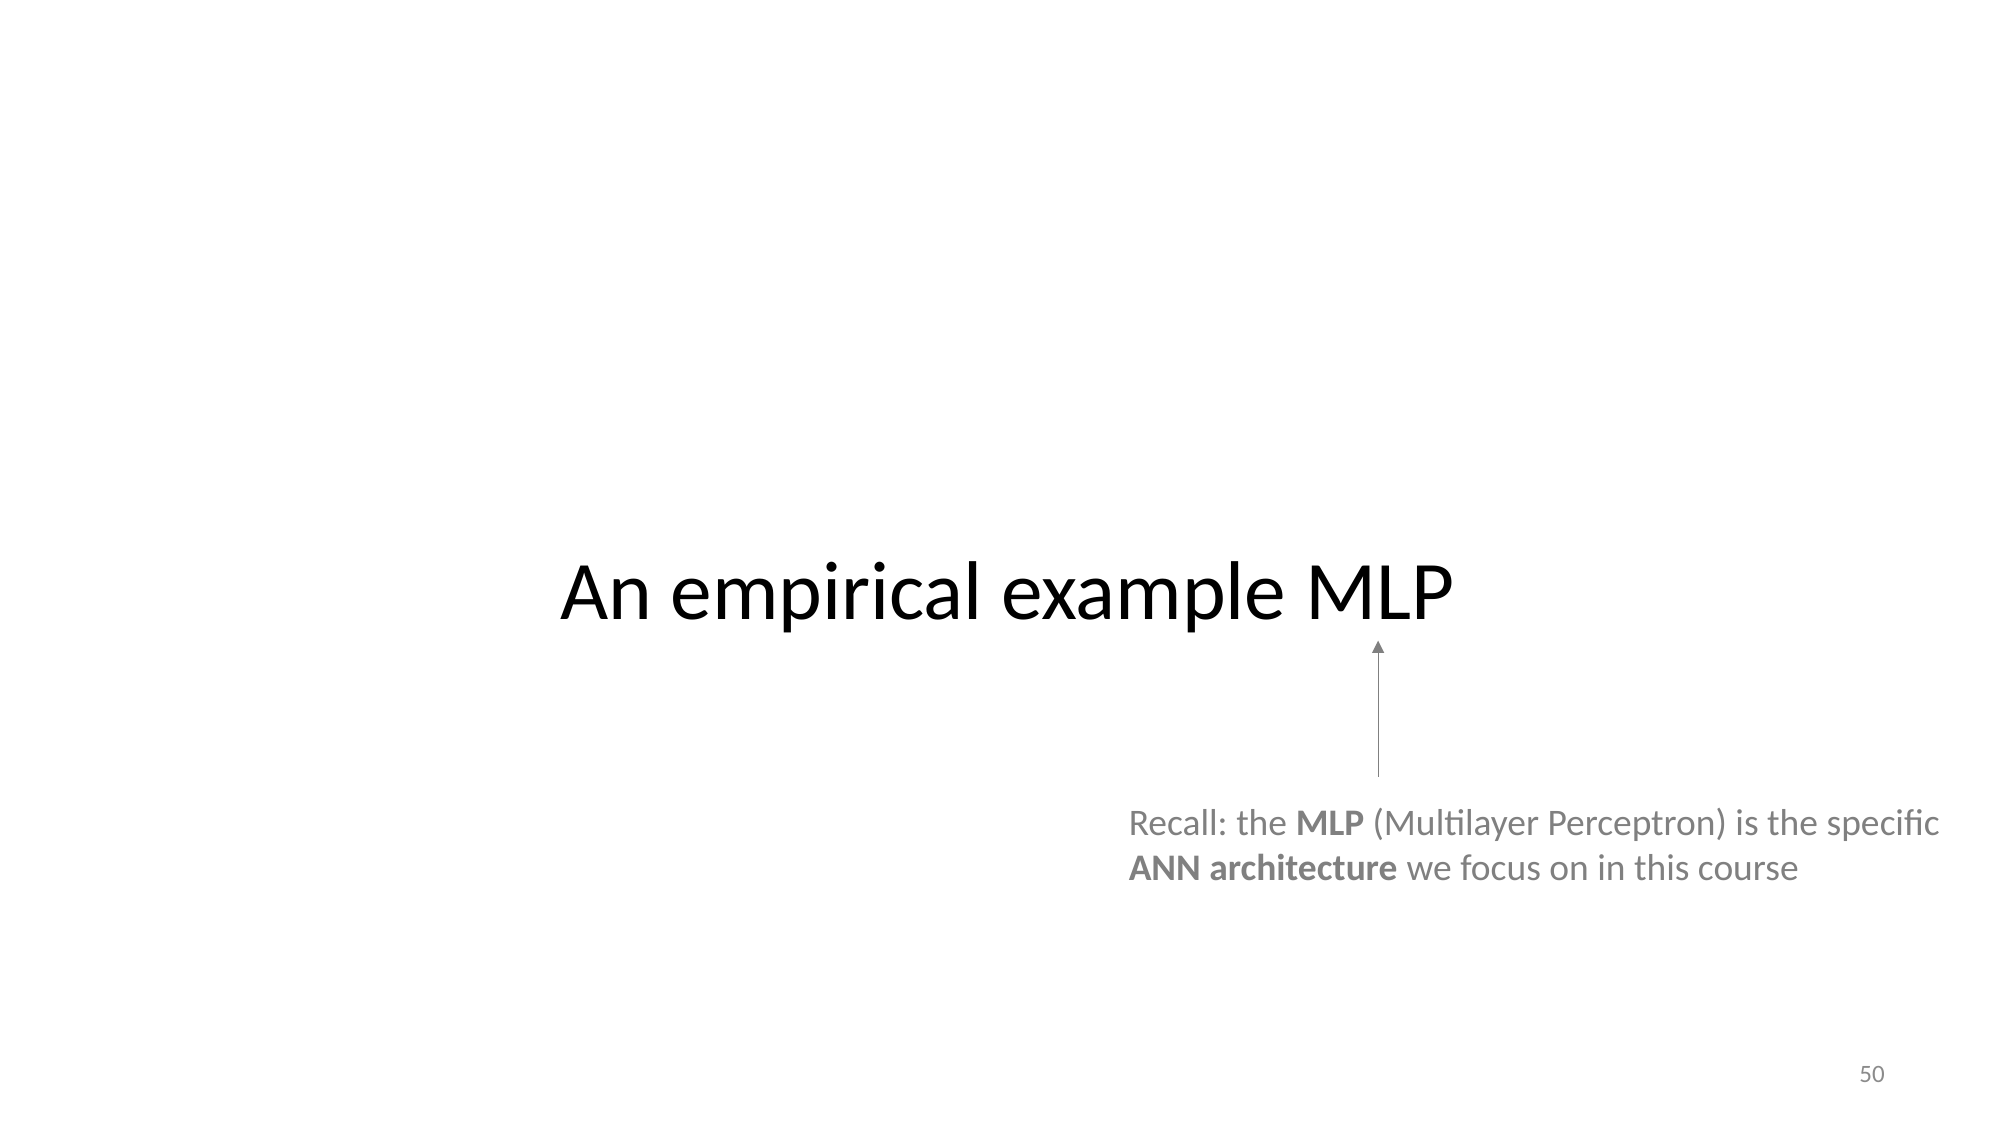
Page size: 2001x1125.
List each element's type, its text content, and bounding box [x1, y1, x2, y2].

text_box 50 [1841, 1042, 1900, 1103]
title An empirical example MLP [117, 0, 1898, 1125]
text_box Recall: the MLP (Multilayer Perceptron) is the specific ANN architecture we focus on in this course [1114, 790, 1958, 980]
